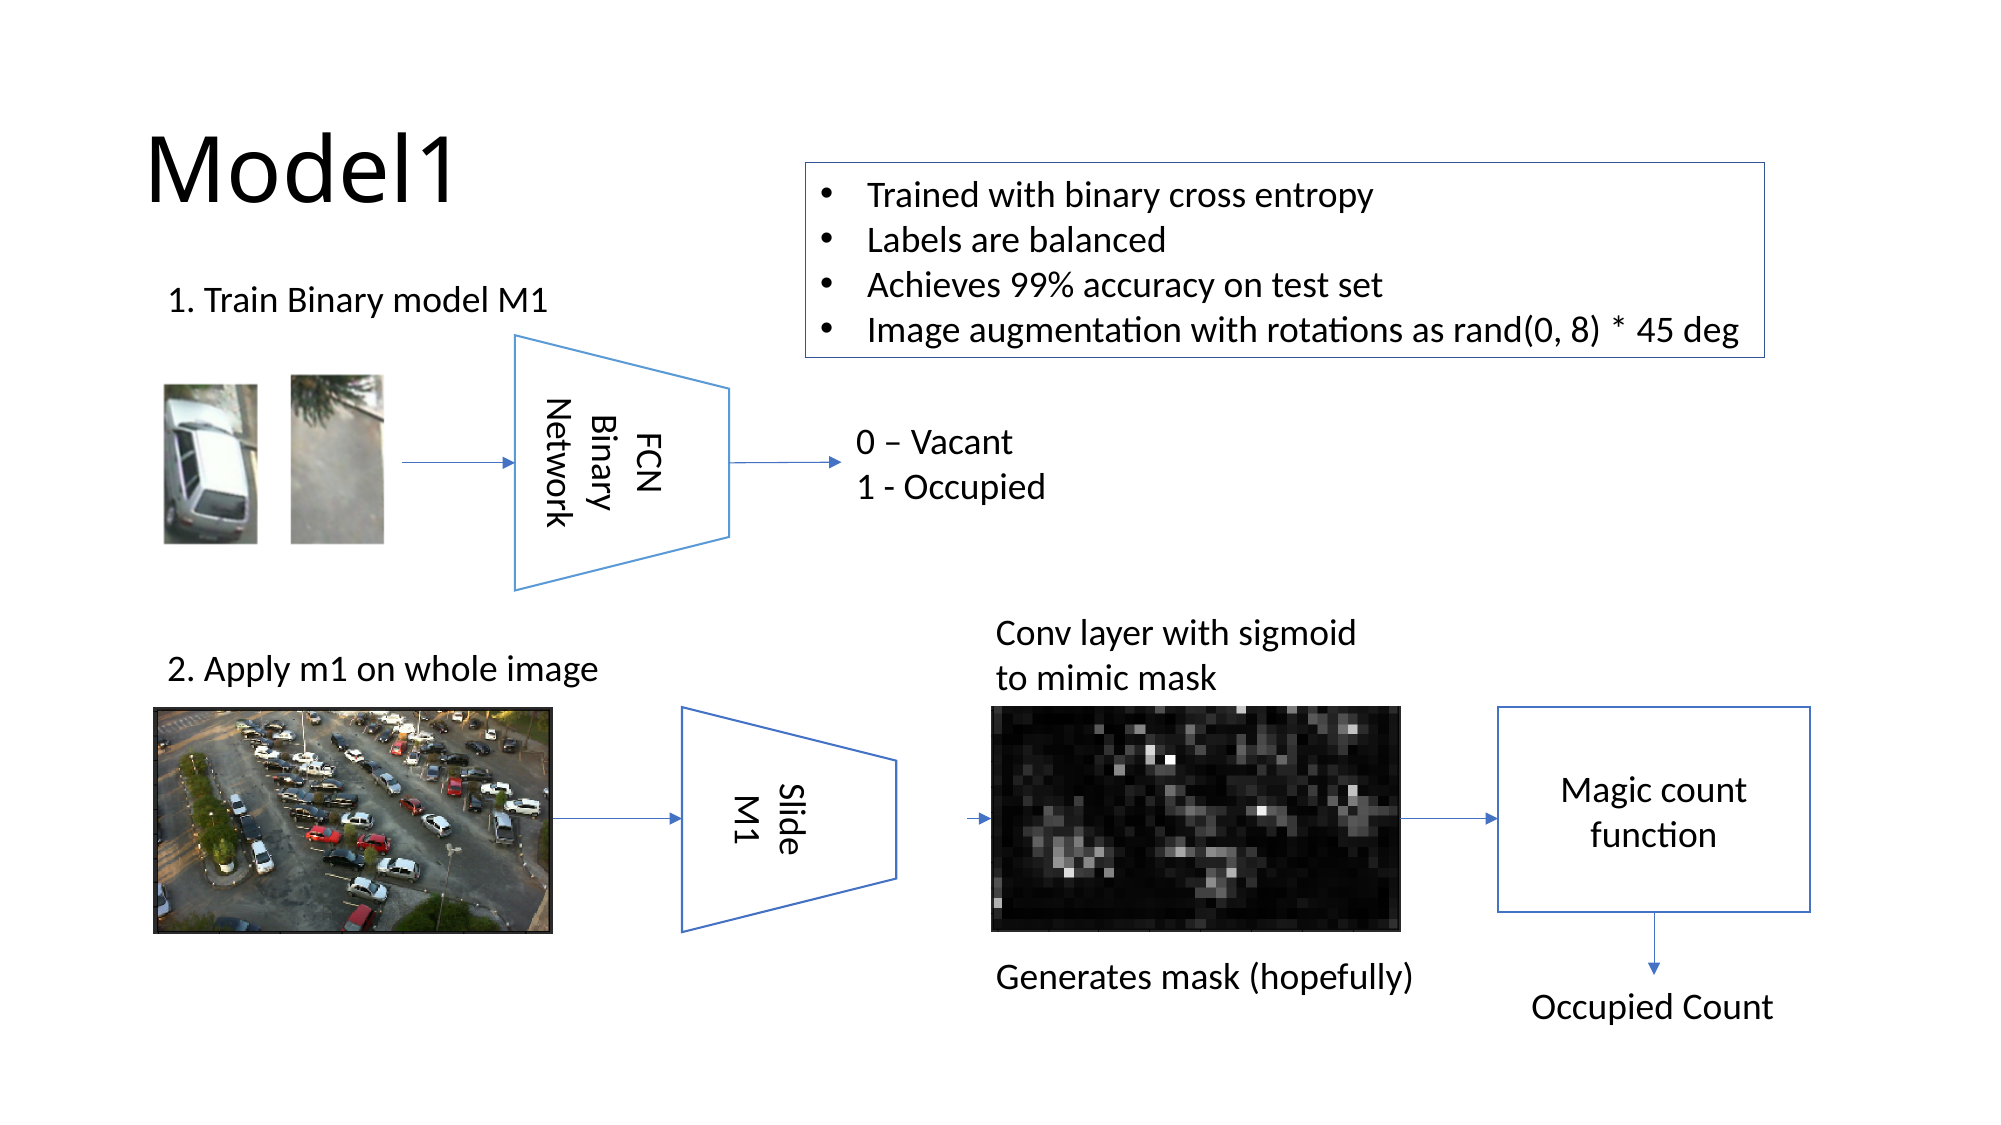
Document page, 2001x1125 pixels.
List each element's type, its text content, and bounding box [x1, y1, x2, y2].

text_box Magic count function [1497, 706, 1811, 913]
picture [991, 706, 1401, 932]
text_box 1. Train Binary model M1 [152, 267, 761, 328]
text_box FCN Binary Network [513, 333, 731, 592]
picture [152, 366, 403, 559]
text_box Slide M1 [680, 705, 898, 934]
text_box Occupied Count [1516, 974, 1796, 1035]
picture [153, 707, 553, 934]
title Model1 [128, 63, 1854, 282]
text_box Trained with binary cross entropy Labels are balanced Achieves 99% accuracy on test set Image augmentation with rotations as rand(0, 8) * 45 deg [805, 162, 1765, 358]
text_box Generates mask (hopefully) [981, 944, 1468, 1005]
text_box 0 – Vacant 1 - Occupied [841, 409, 1121, 515]
text_box Conv layer with sigmoid to mimic mask [981, 600, 1397, 705]
text_box 2. Apply m1 on whole image [152, 636, 761, 696]
